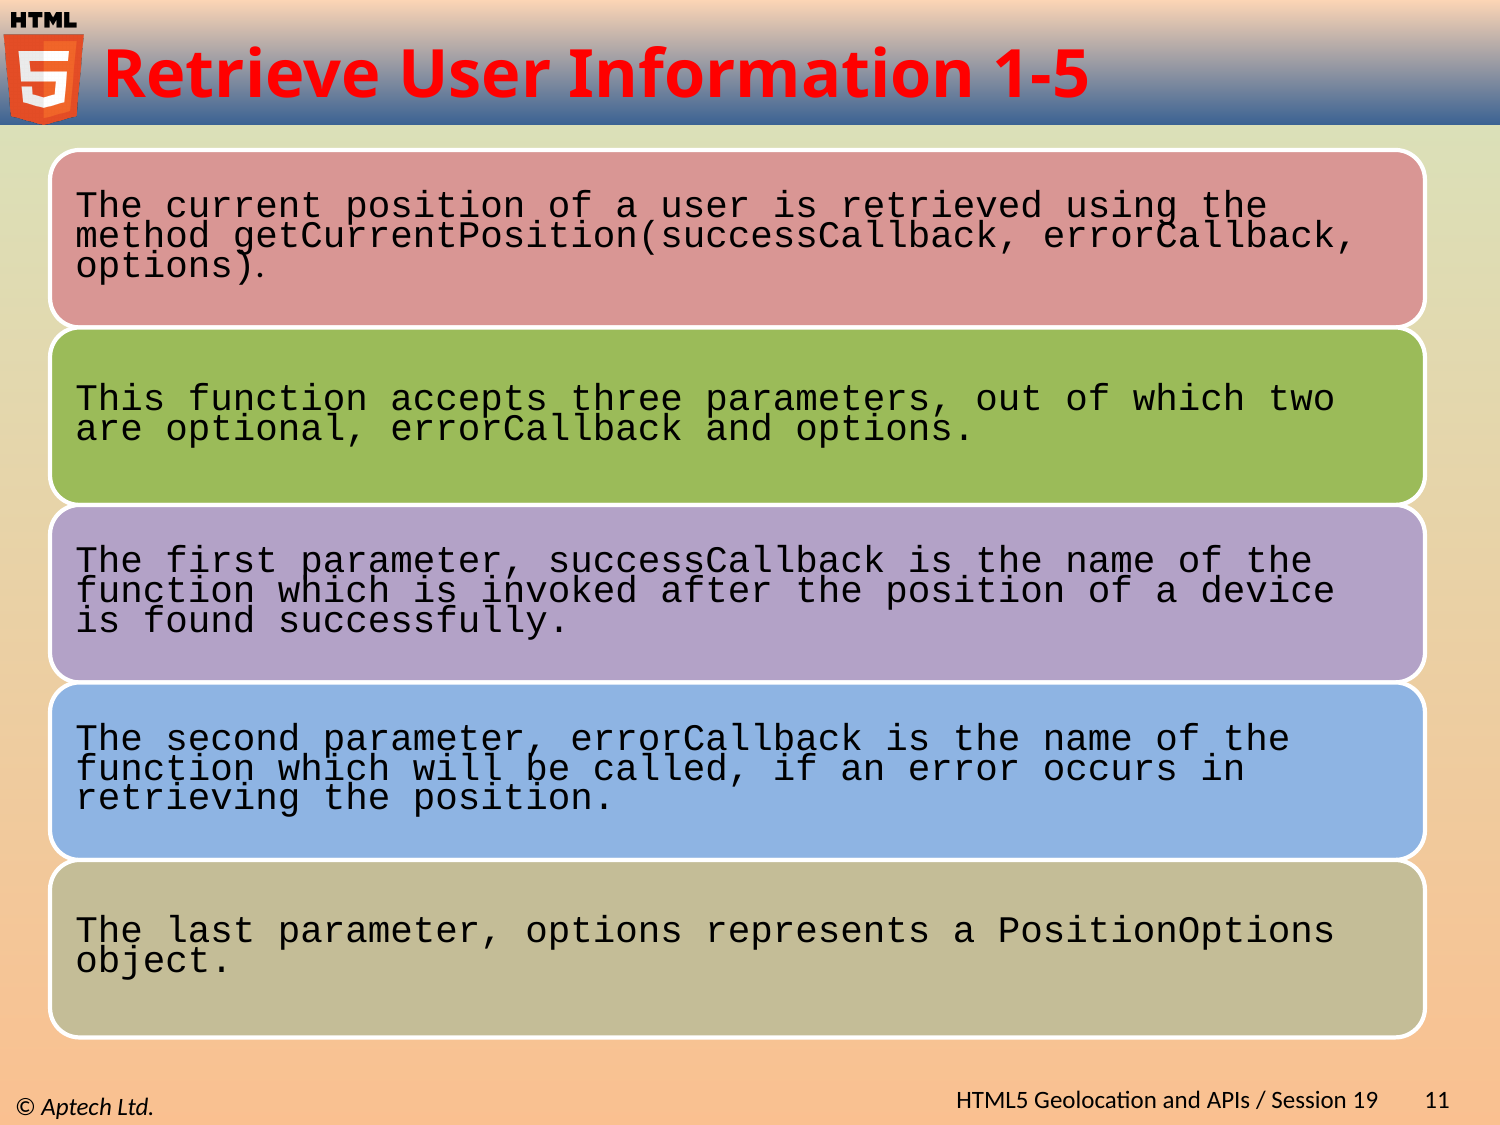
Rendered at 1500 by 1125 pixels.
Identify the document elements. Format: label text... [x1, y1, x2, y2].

picture [0, 12, 100, 125]
footer HTML5 Geolocation and APIs / Session 19 [412, 1084, 1400, 1113]
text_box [49, 149, 1426, 1038]
title Retrieve User Information 1-5 [87, 37, 1338, 106]
slide_number 11 [1400, 1084, 1465, 1113]
